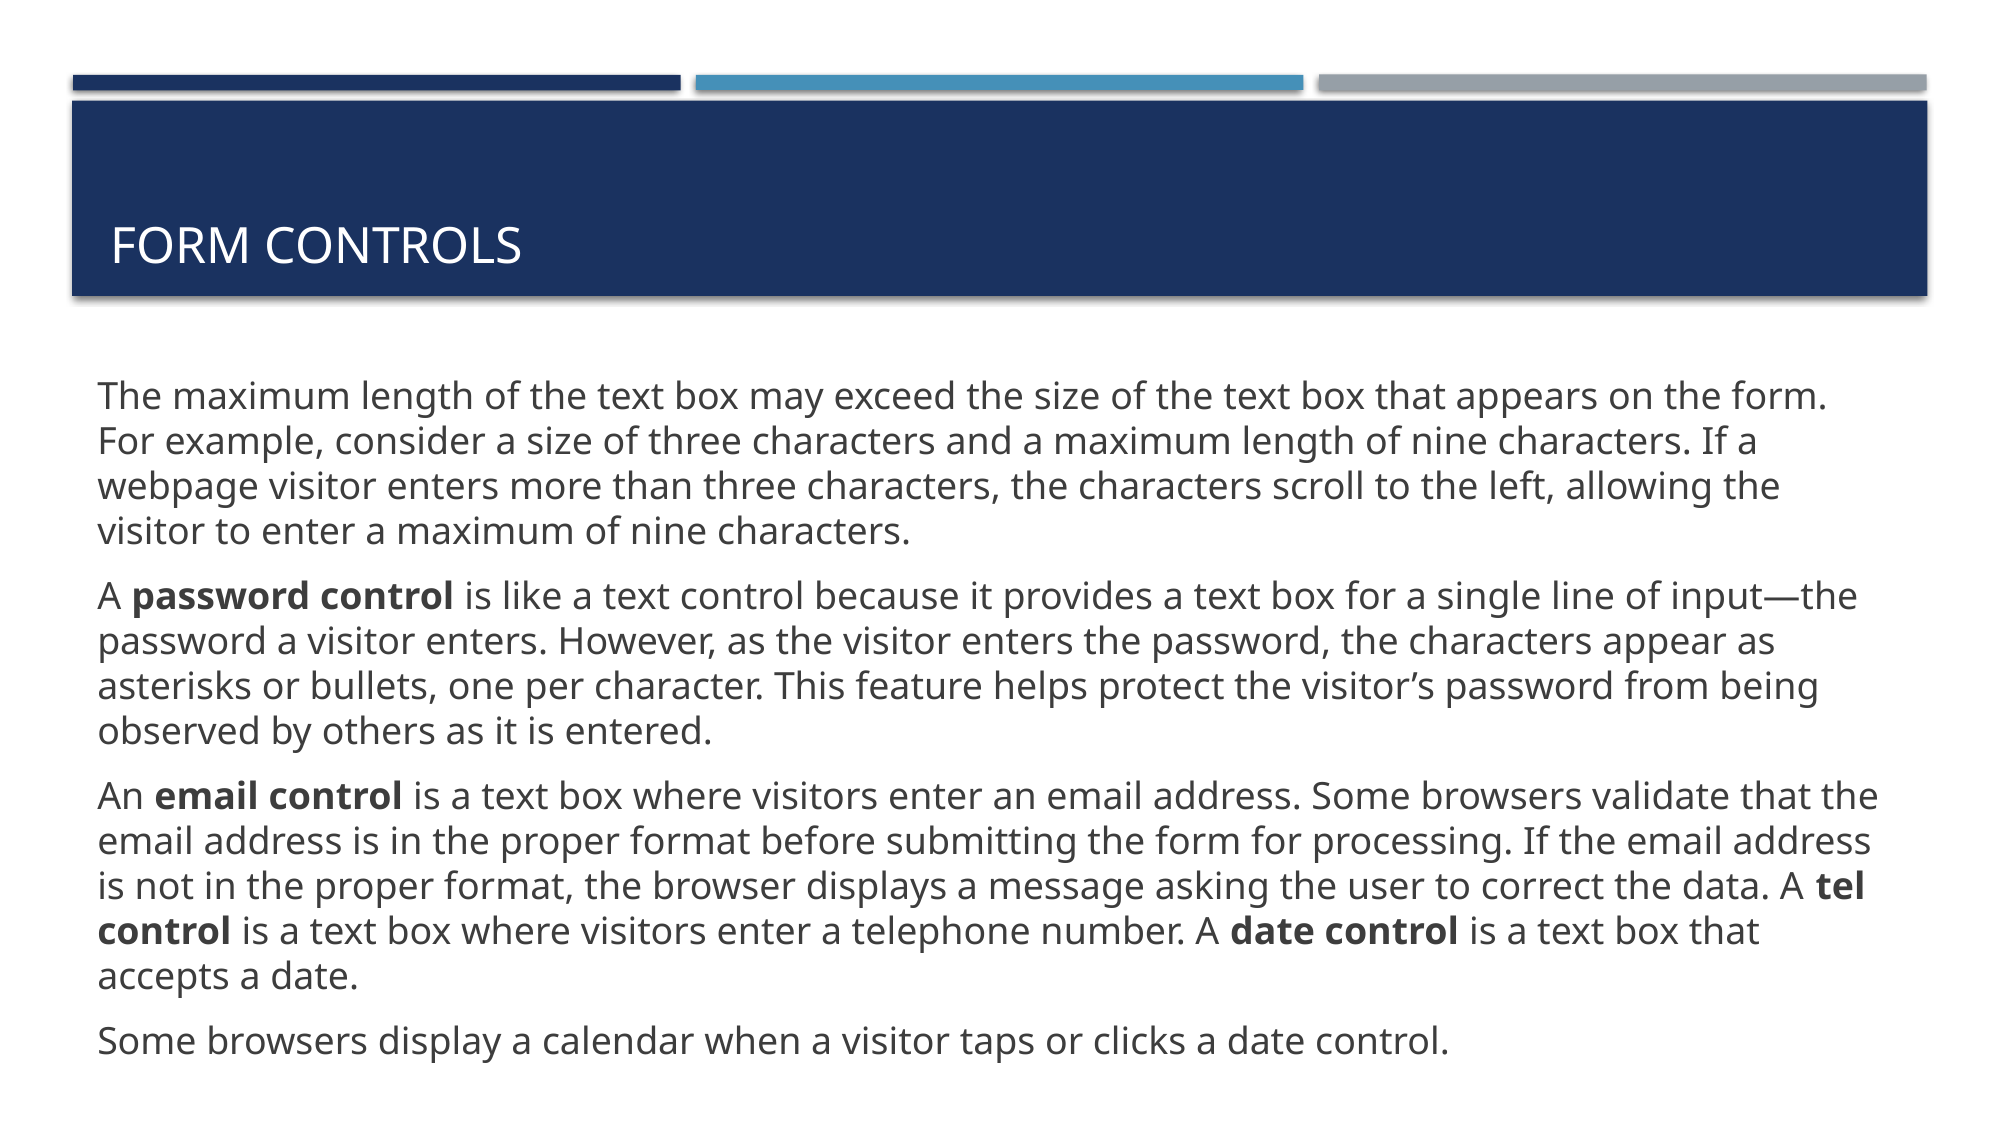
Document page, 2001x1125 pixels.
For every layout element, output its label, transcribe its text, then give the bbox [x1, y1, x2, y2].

title Form Controls [95, 115, 1905, 282]
list The maximum length of the text box may exceed the size of the text box that appears on the form. For example, consider a size of three characters and a maximum length of nine characters. If a webpage visitor enters more than three characters, the characters scroll to the left, allowing the visitor to enter a maximum of nine characters. A password control is like a text control because it provides a text box for a single line of input—the password a visitor enters. However, as the visitor enters the password, the characters appear as asterisks or bullets, one per character. This feature helps protect the visitor’s password from being observed by others as it is entered. An email control is a text box where visitors enter an email address. Some browsers validate that the email address is in the proper format before submitting the form for processing. If the email address is not in the proper format, the browser displays a message asking the user to correct the data. A tel control is a text box where visitors enter a telephone number. A date control is a text box that accepts a date. Some browsers display a calendar when a visitor taps or clicks a date control. [82, 330, 1905, 1103]
